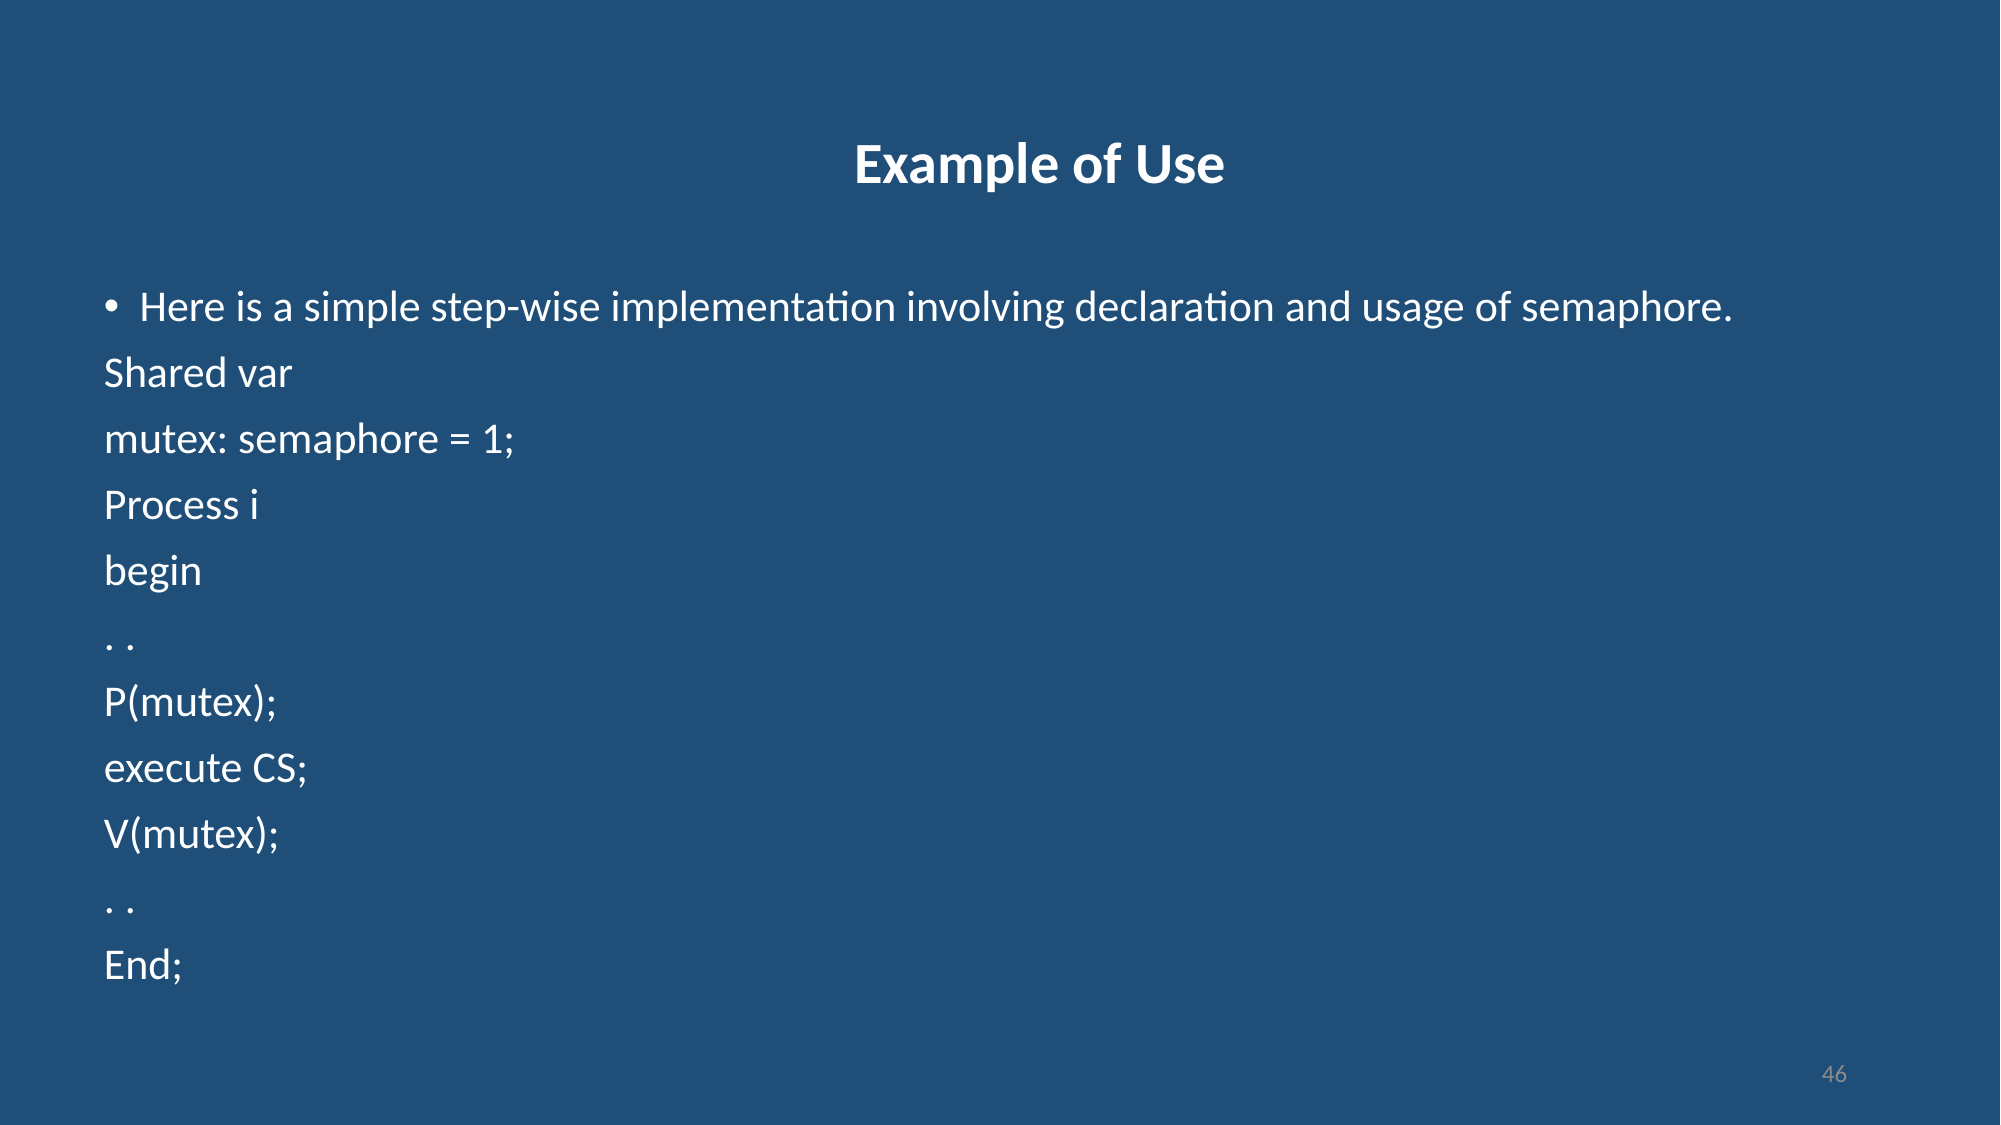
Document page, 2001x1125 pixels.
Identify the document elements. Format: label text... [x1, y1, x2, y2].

slide_number 46 [1412, 1042, 1863, 1103]
title Example of Use [140, 83, 1866, 237]
list Here is a simple step-wise implementation involving declaration and usage of semaphore. Shared var mutex: semaphore = 1; Process i begin . . P(mutex); execute CS; V(mutex); . . End; [88, 276, 1863, 1002]
